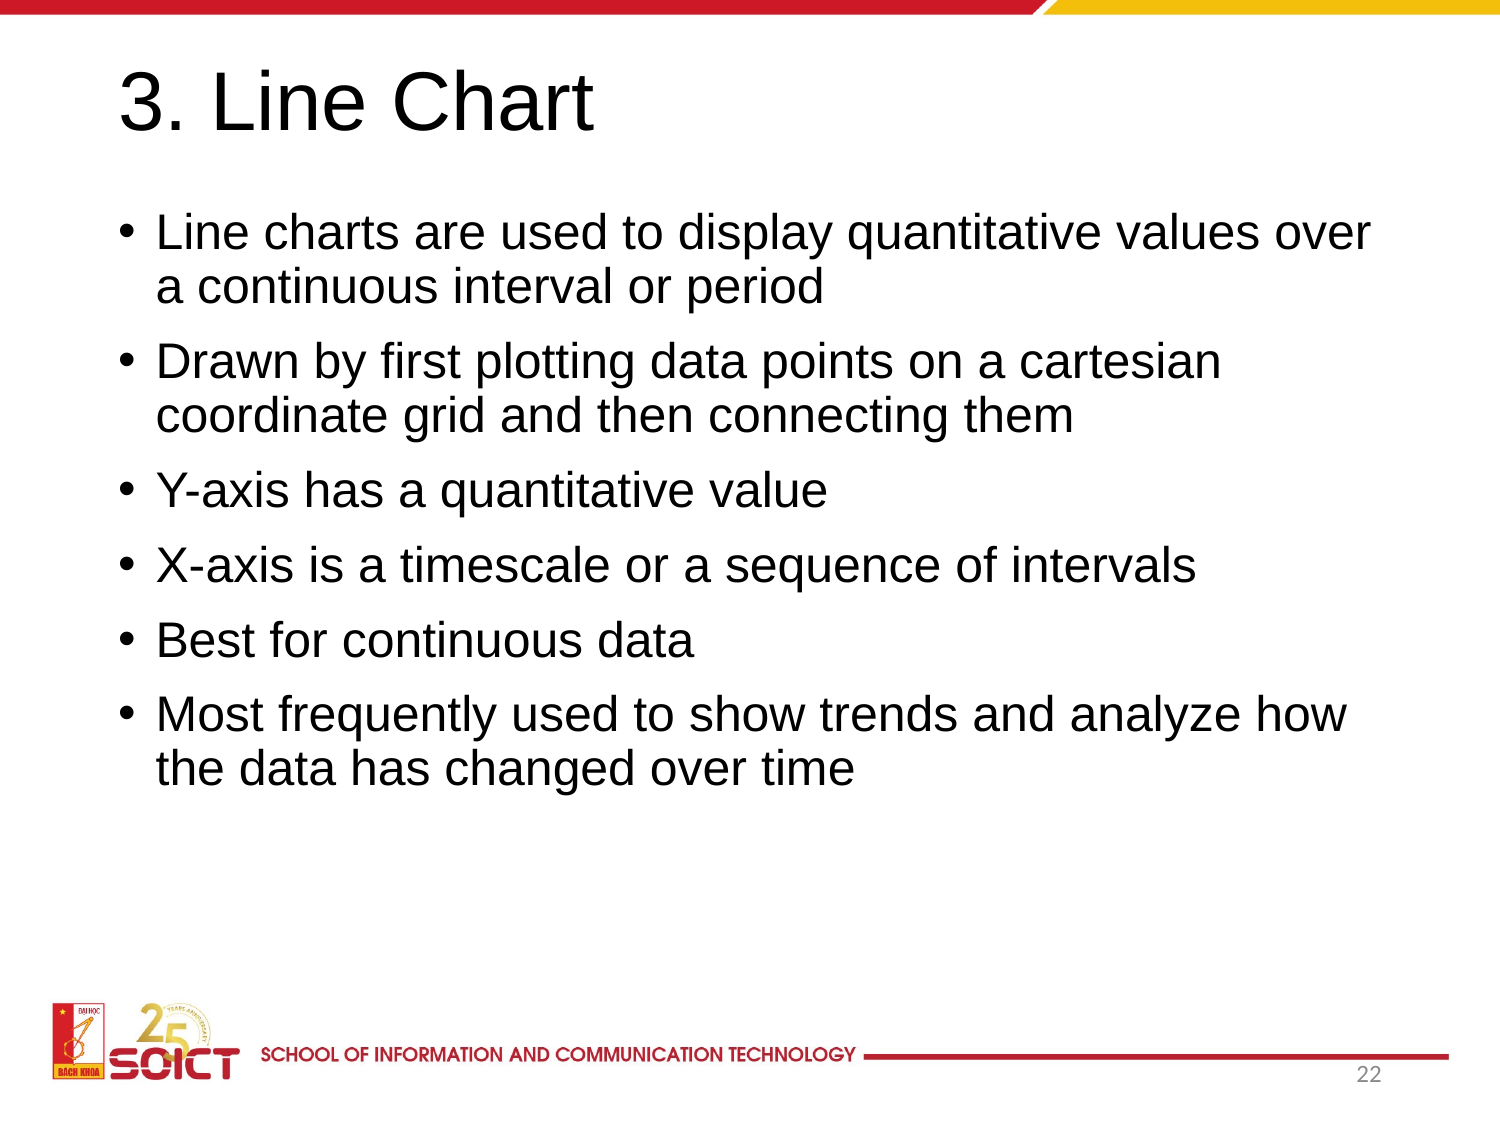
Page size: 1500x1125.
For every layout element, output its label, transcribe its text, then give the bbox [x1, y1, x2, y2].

picture [0, 0, 1500, 1125]
list Line charts are used to display quantitative values over a continuous interval or period Drawn by first plotting data points on a cartesian coordinate grid and then connecting them Y-axis has a quantitative value X-axis is a timescale or a sequence of intervals Best for continuous data Most frequently used to show trends and analyze how the data has changed over time [103, 199, 1397, 1014]
slide_number 22 [1059, 1042, 1397, 1103]
title 3. Line Chart [103, 29, 1397, 179]
